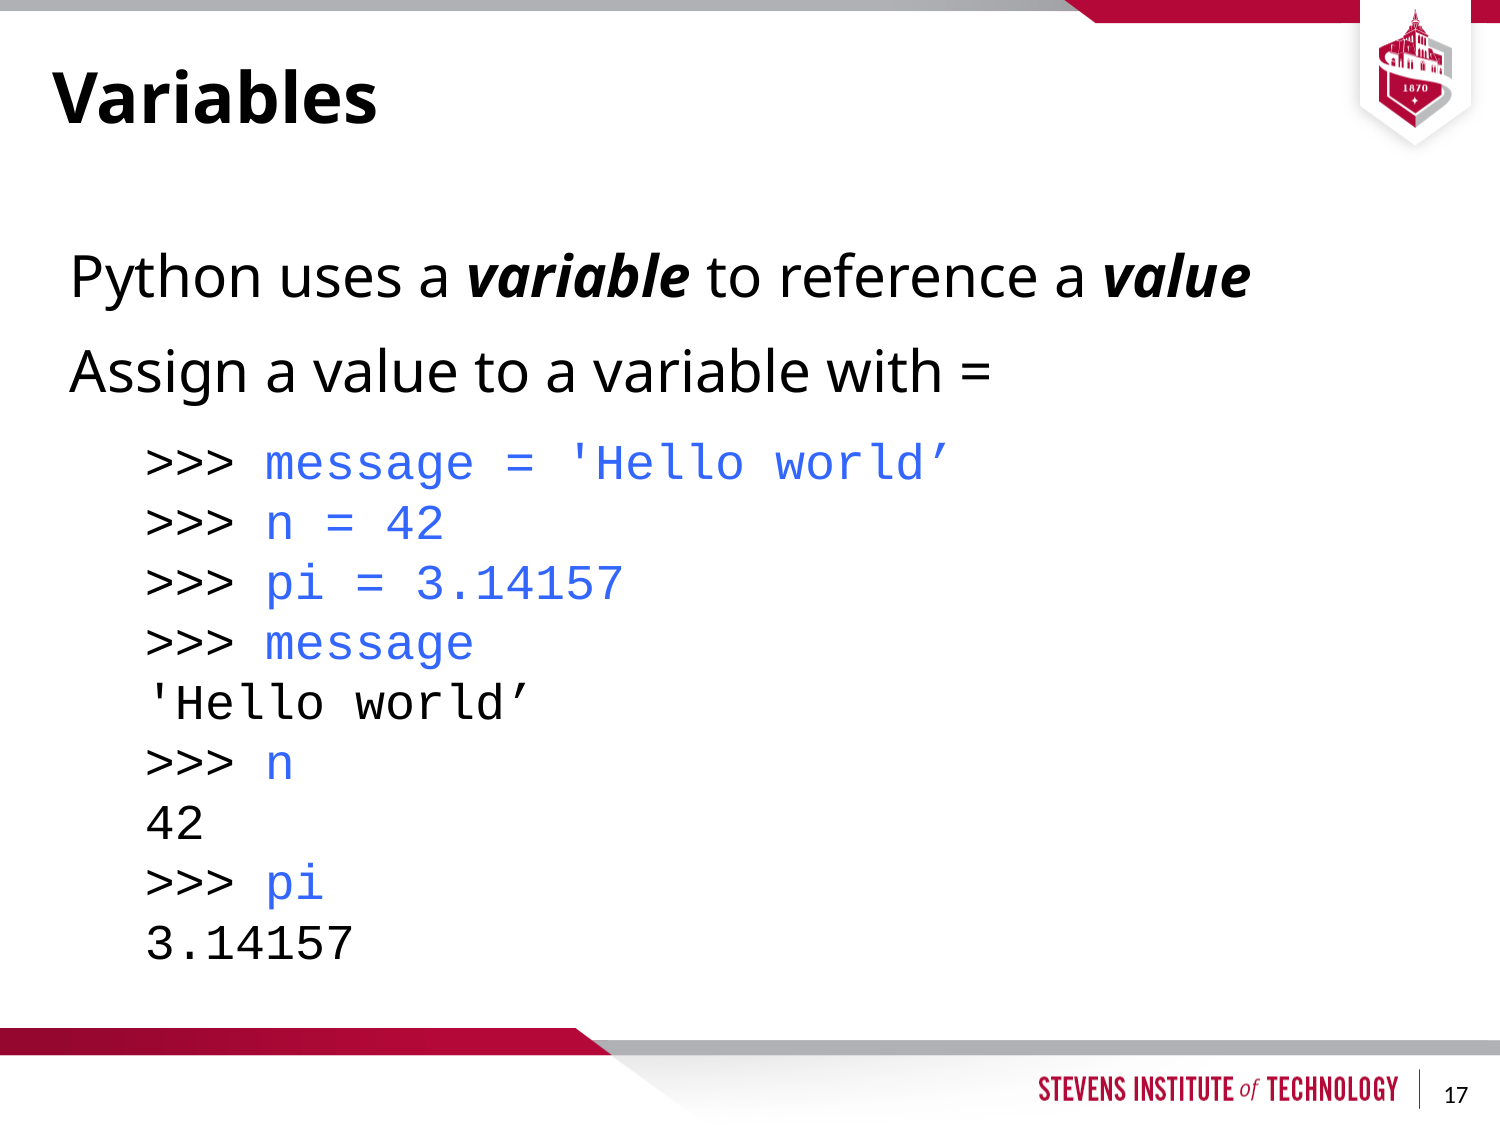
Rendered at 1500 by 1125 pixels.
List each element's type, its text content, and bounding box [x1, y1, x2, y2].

slide_number 17 [1428, 1071, 1490, 1108]
list Python uses a variable to reference a value Assign a value to a variable with = >>> message = 'Hello world’ >>> n = 42 >>> pi = 3.14157 >>> message 'Hello world’ >>> n 42 >>> pi 3.14157 [55, 142, 1443, 883]
picture [0, 0, 1500, 160]
picture [0, 1028, 1500, 1125]
title Variables [37, 45, 1338, 150]
